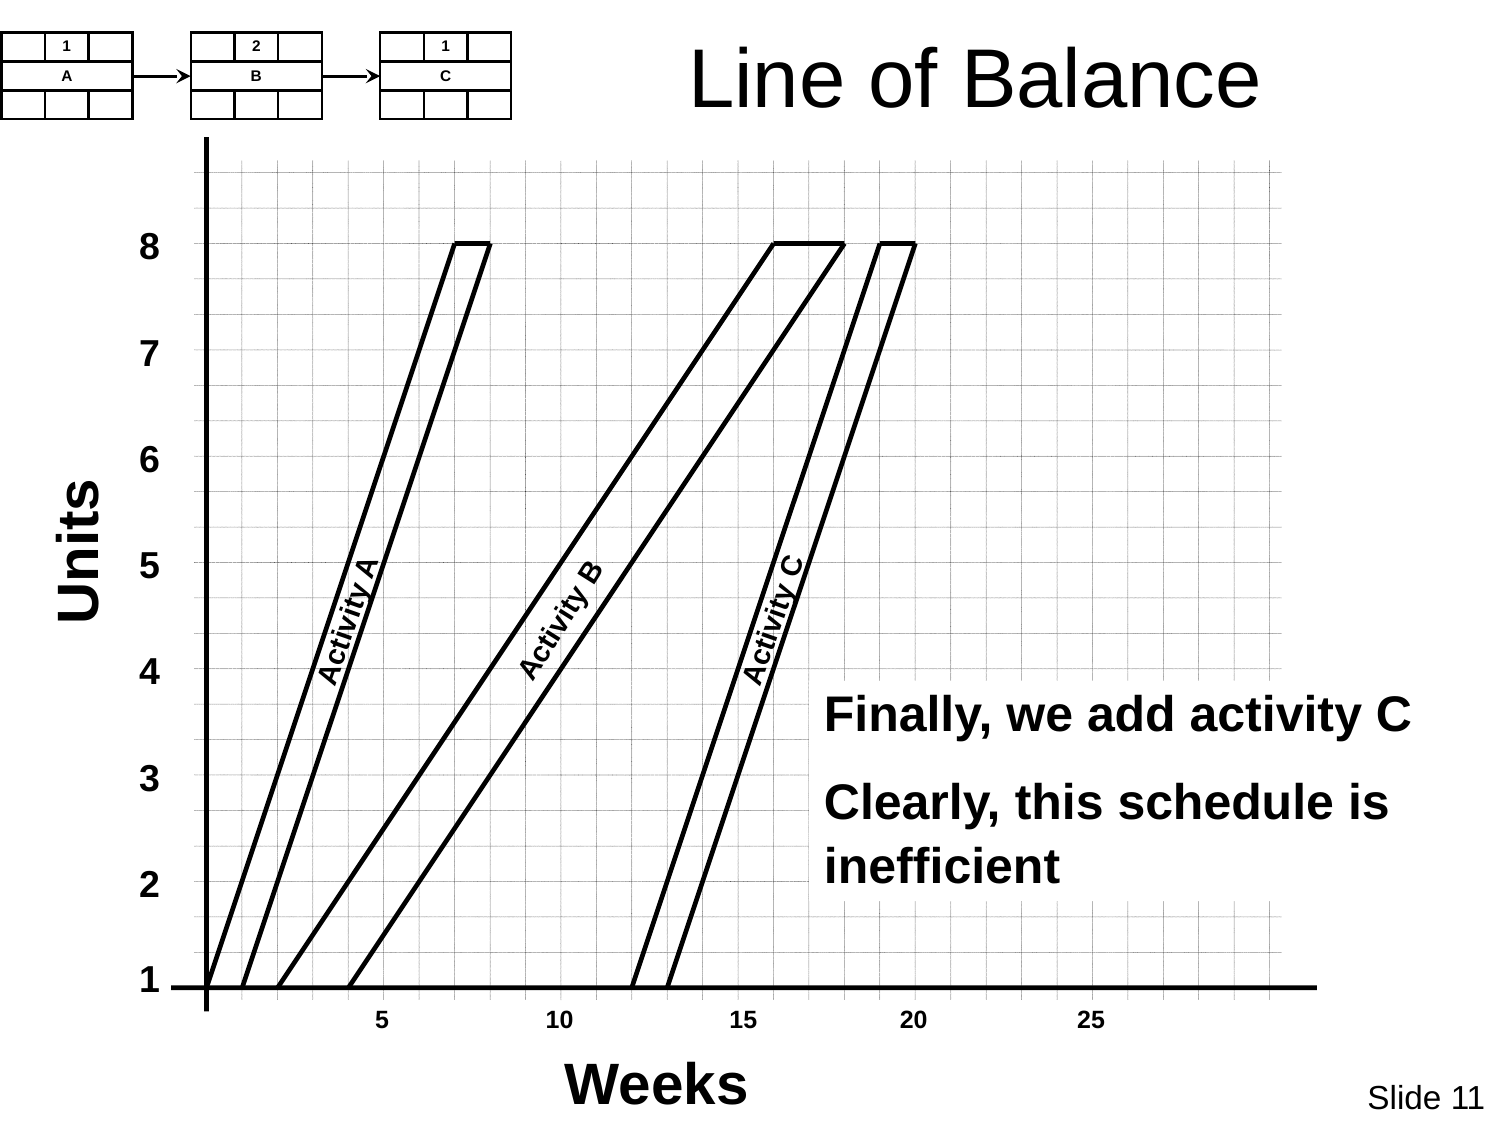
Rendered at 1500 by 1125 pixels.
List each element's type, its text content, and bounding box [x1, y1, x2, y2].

text_box 1 [68, 952, 165, 1008]
text_box 5 [304, 1021, 461, 1042]
text_box 6 [119, 432, 165, 488]
text_box 20 [828, 1021, 999, 1042]
text_box Finally, we add activity C Clearly, this schedule is inefficient [1323, 680, 1500, 902]
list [0, 30, 514, 122]
text_box 10 [474, 1021, 645, 1042]
title Line of Balance [525, 0, 1426, 150]
text_box 15 [658, 1021, 828, 1042]
text_box 8 [68, 220, 165, 276]
text_box 7 [68, 326, 165, 382]
text_box 4 [68, 645, 165, 701]
text_box 2 [68, 857, 165, 913]
text_box 3 [68, 751, 165, 807]
text_box Units [40, 407, 119, 696]
text_box 25 [1006, 1021, 1177, 1042]
text_box 5 [119, 538, 165, 594]
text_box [170, 136, 1318, 1012]
text_box Weeks [493, 1046, 820, 1125]
